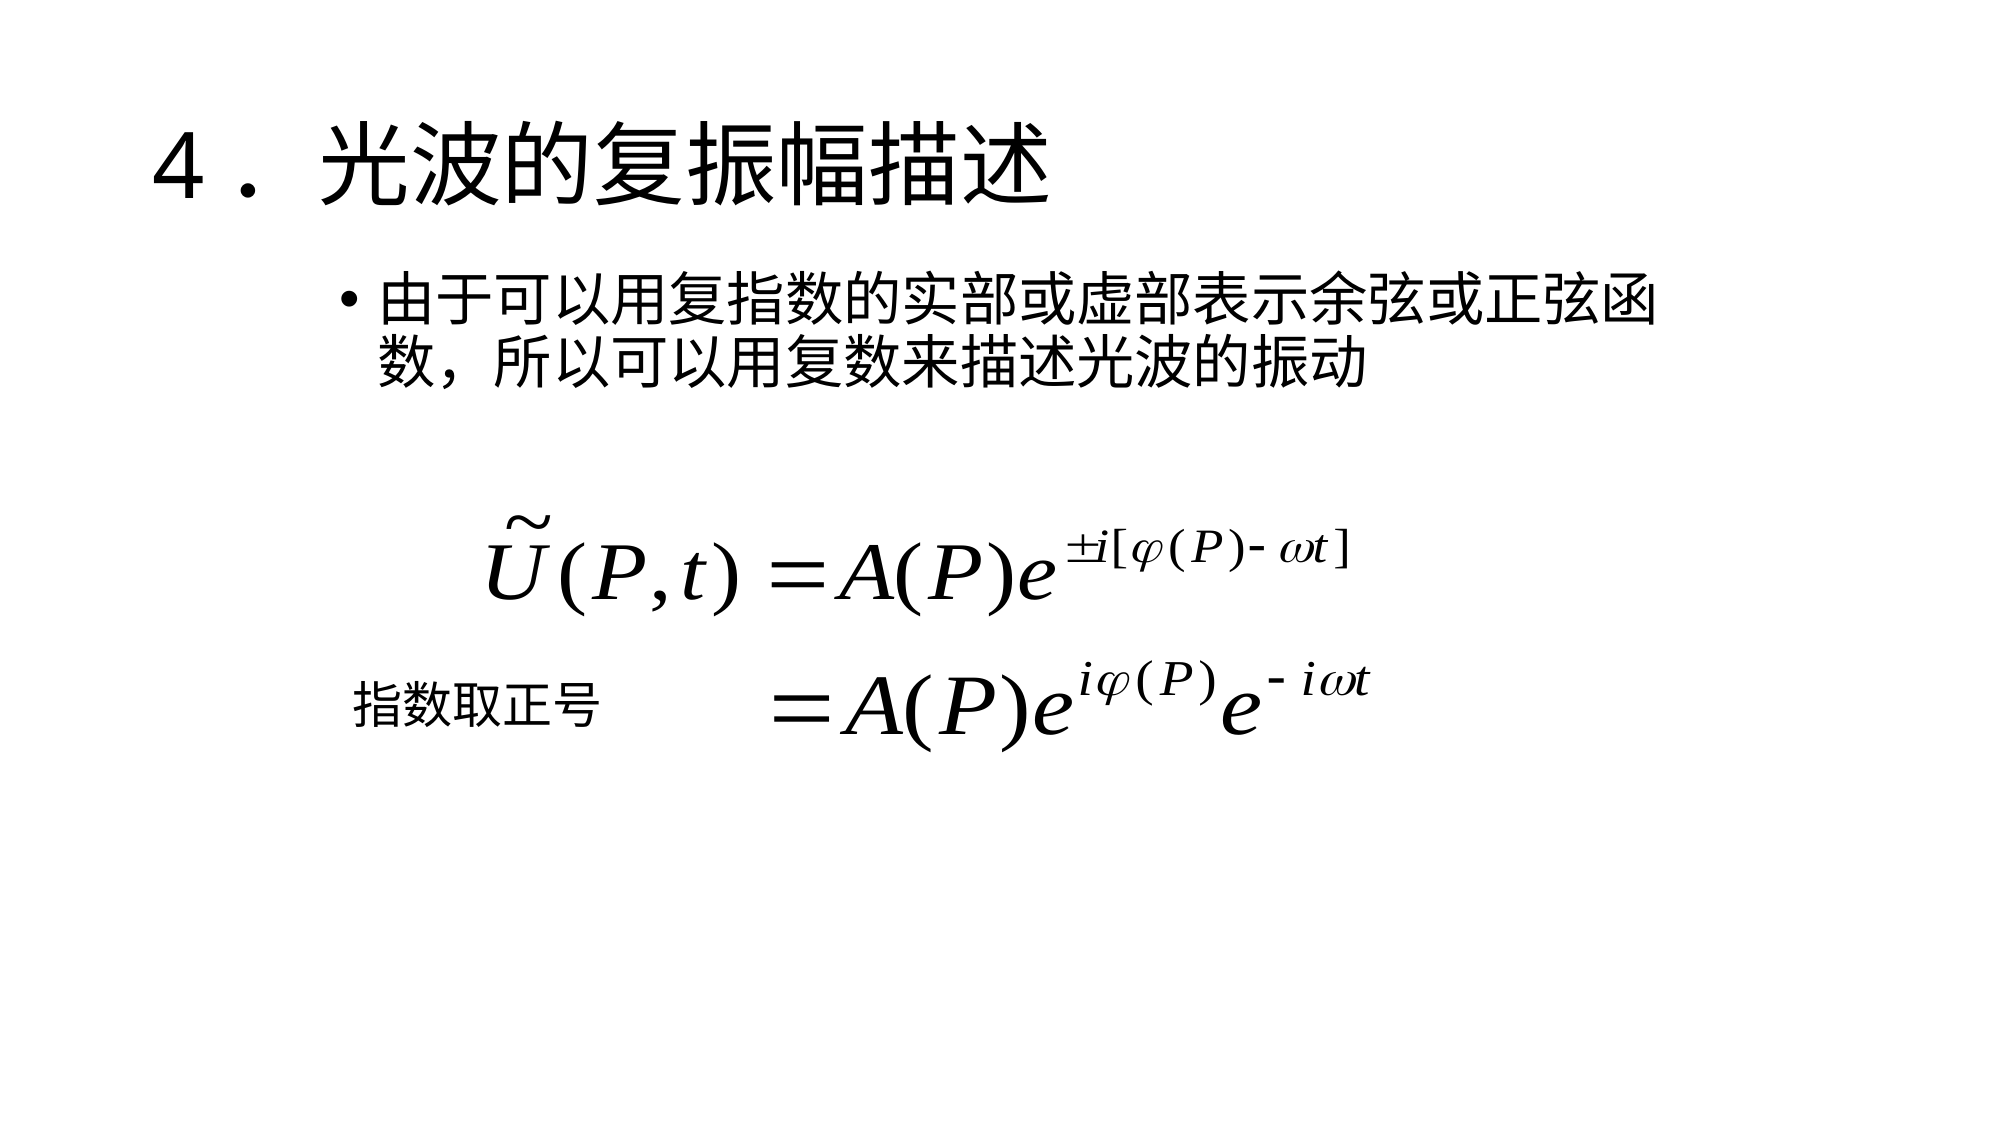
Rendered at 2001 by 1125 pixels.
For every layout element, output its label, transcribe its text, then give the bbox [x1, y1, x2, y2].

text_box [749, 640, 1391, 770]
title 4．光波的复振幅描述 [137, 59, 1863, 278]
list 由于可以用复指数的实部或虚部表示余弦或正弦函数，所以可以用复数来描述光波的振动 [324, 262, 1675, 593]
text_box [474, 503, 1363, 633]
text_box 指数取正号 [337, 665, 675, 741]
